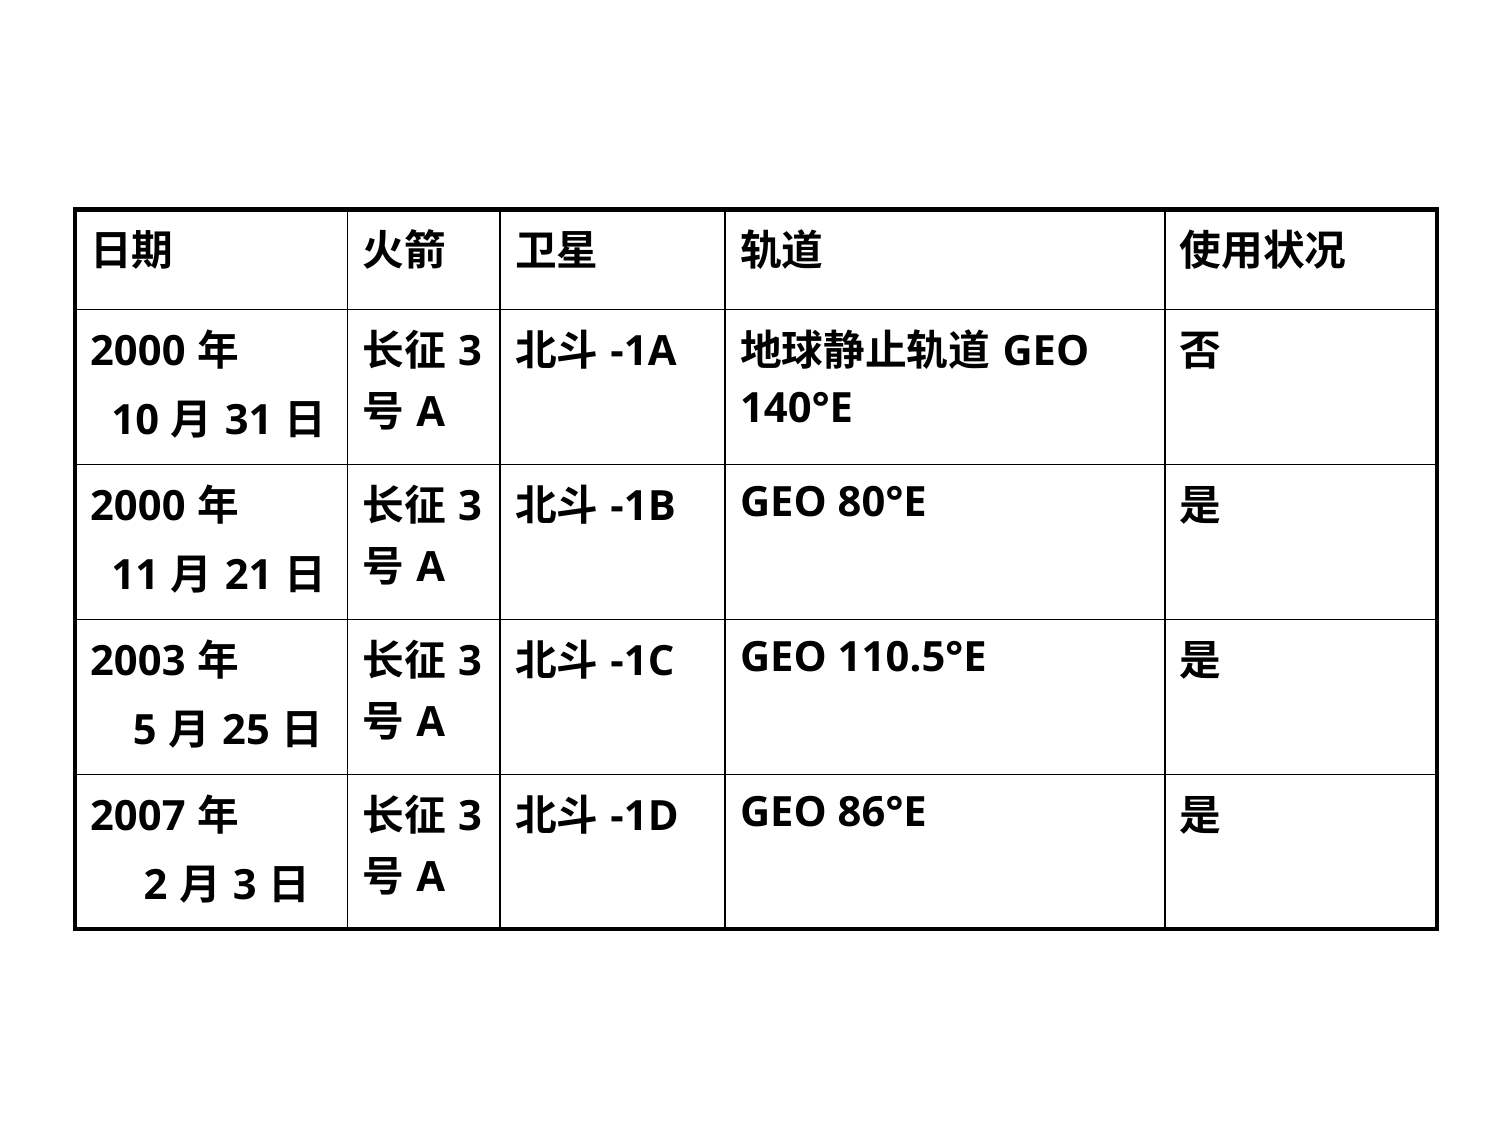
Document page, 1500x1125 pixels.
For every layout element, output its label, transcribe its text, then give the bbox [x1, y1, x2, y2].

table_cell 2000年 10月31日 [77, 310, 347, 464]
table_cell 北斗-1A [501, 310, 724, 464]
table_cell 北斗-1B [501, 465, 724, 619]
table_cell 北斗-1D [501, 775, 724, 927]
table_header 轨道 [726, 212, 1164, 309]
table_cell 长征3号A [348, 775, 499, 927]
table_header 使用状况 [1166, 212, 1435, 309]
table_cell 北斗-1C [501, 620, 724, 774]
table_cell 否 [1166, 310, 1435, 464]
table_cell GEO 86°E [726, 775, 1164, 927]
table_cell 长征3号A [348, 465, 499, 619]
table_cell 长征3号A [348, 310, 499, 464]
table_cell 是 [1166, 620, 1435, 774]
table_header 日期 [77, 212, 347, 309]
table_cell 是 [1166, 465, 1435, 619]
table_cell 是 [1166, 775, 1435, 927]
table_cell GEO 110.5°E [726, 620, 1164, 774]
table_cell 2003年 5月25日 [77, 620, 347, 774]
table_header 卫星 [501, 212, 724, 309]
text_box [37, 184, 1388, 951]
table_cell GEO 80°E [726, 465, 1164, 619]
table_cell 2007年 2月3日 [77, 775, 347, 927]
table_header 火箭 [348, 212, 499, 309]
table_cell 长征3号A [348, 620, 499, 774]
table_cell 地球静止轨道GEO 140°E [726, 310, 1164, 464]
table_cell 2000年 11月21日 [77, 465, 347, 619]
